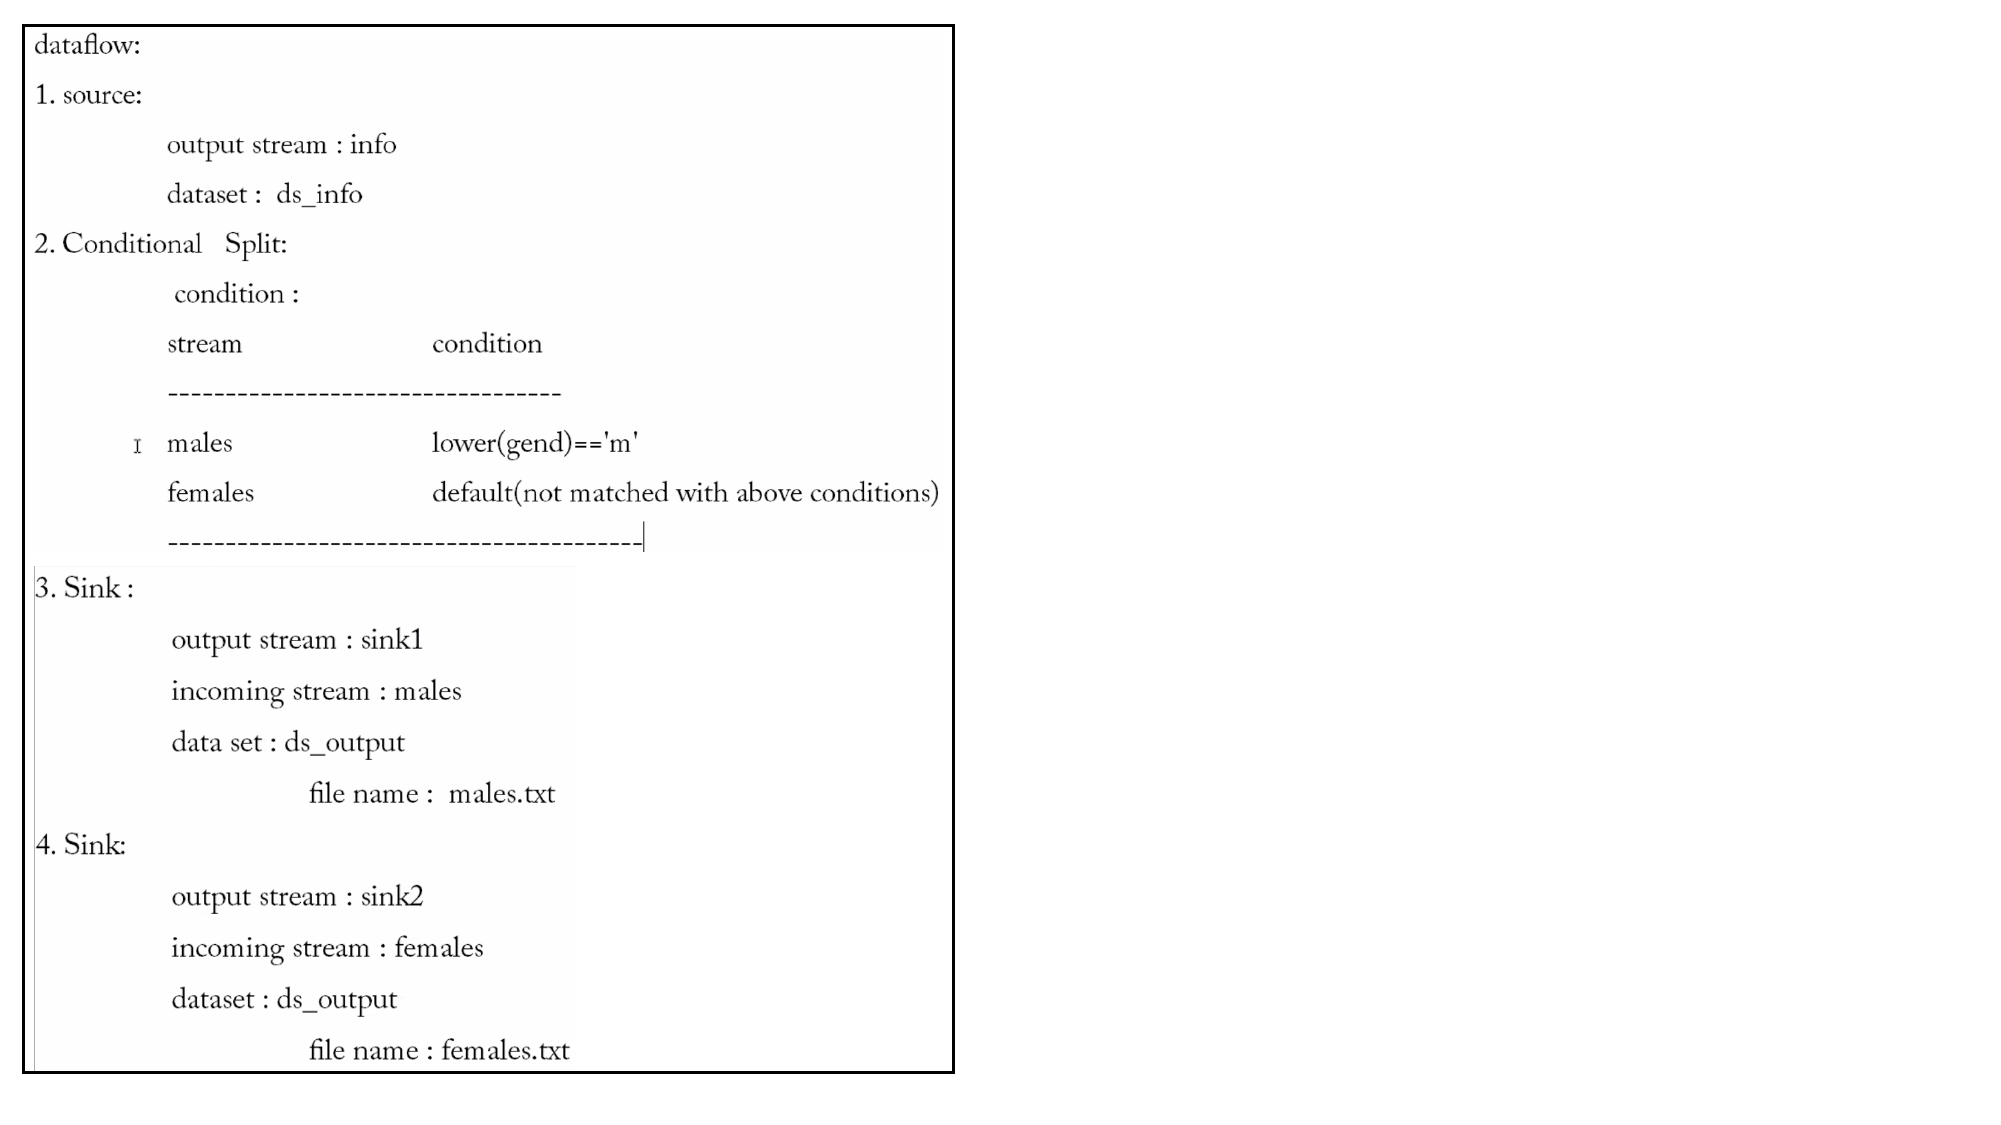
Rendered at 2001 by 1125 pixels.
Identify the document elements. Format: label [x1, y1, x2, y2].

text_box [23, 25, 955, 1074]
picture [34, 566, 577, 1073]
picture [34, 26, 943, 552]
